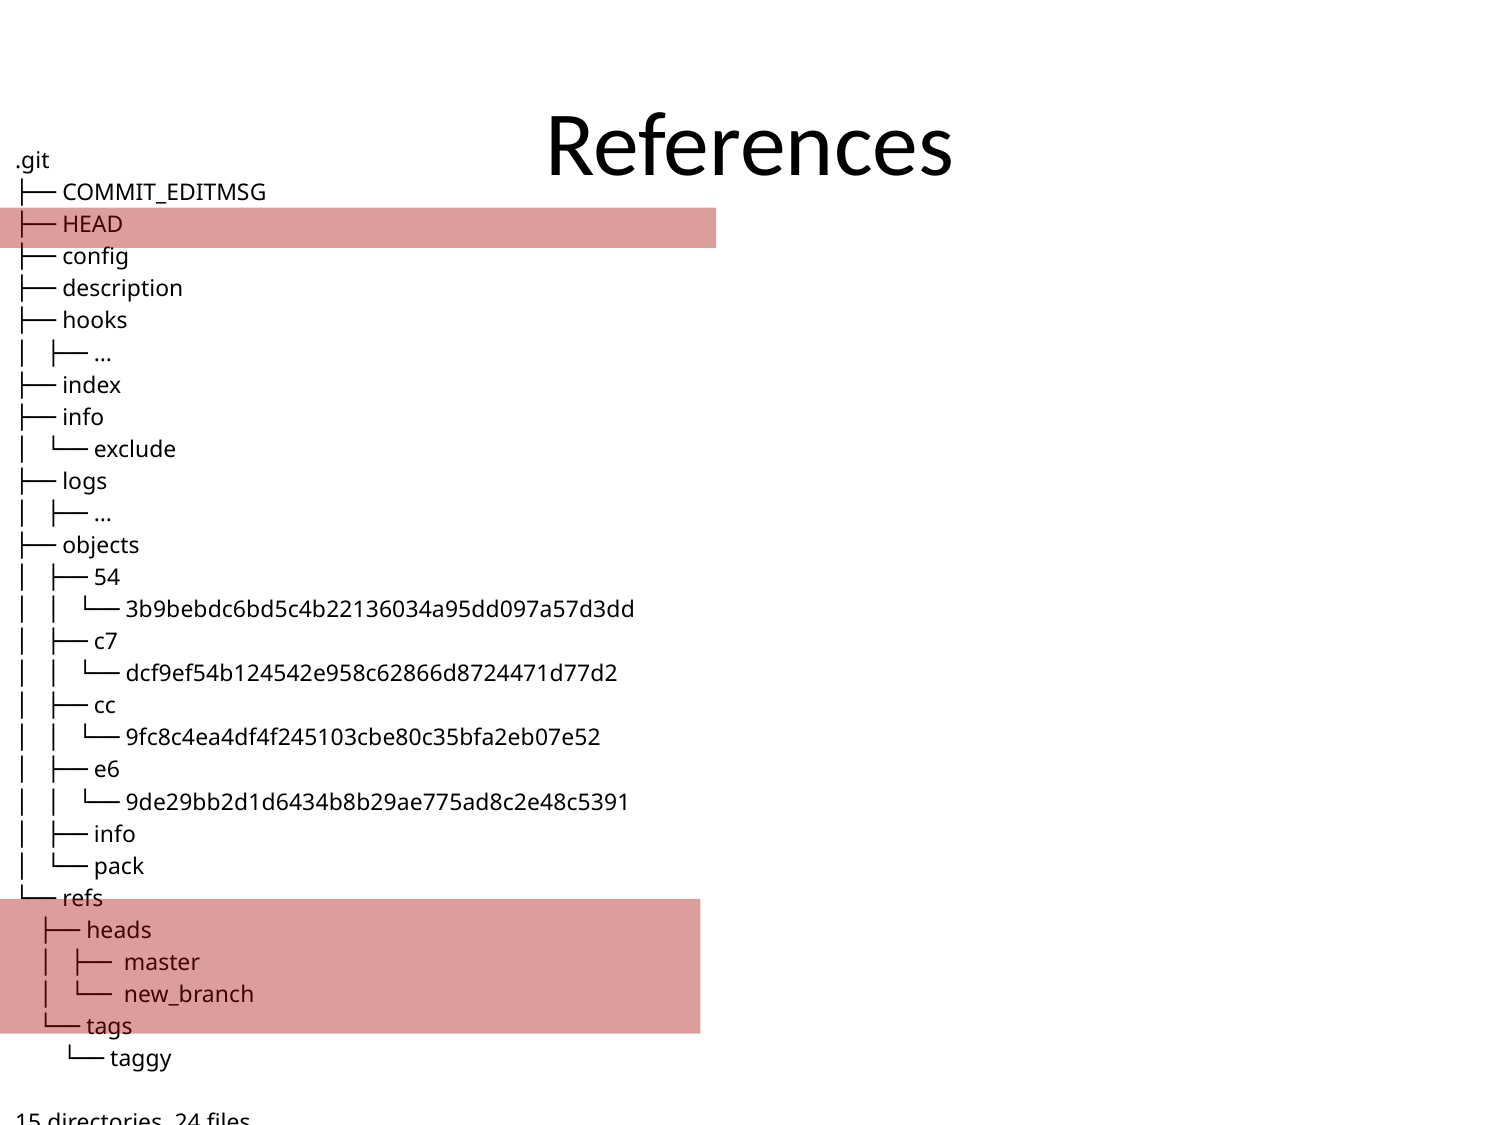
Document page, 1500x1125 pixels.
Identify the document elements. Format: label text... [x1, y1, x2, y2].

list .git ├── COMMIT_EDITMSG ├── HEAD ├── config ├── description ├── hooks │ ├── … ├── index ├── info │ └── exclude ├── logs │ ├── … ├── objects │ ├── 54 │ │ └── 3b9bebdc6bd5c4b22136034a95dd097a57d3dd │ ├── c7 │ │ └── dcf9ef54b124542e958c62866d8724471d77d2 │ ├── cc │ │ └── 9fc8c4ea4df4f245103cbe80c35bfa2eb07e52 │ ├── e6 │ │ └── 9de29bb2d1d6434b8b29ae775ad8c2e48c5391 │ ├── info │ └── pack └── refs ├── heads │ ├── master │ └── new_branch └── tags └── taggy 15 directories, 24 files [0, 138, 829, 977]
text_box [0, 898, 701, 1034]
text_box [0, 207, 717, 248]
title References [75, 45, 1425, 233]
